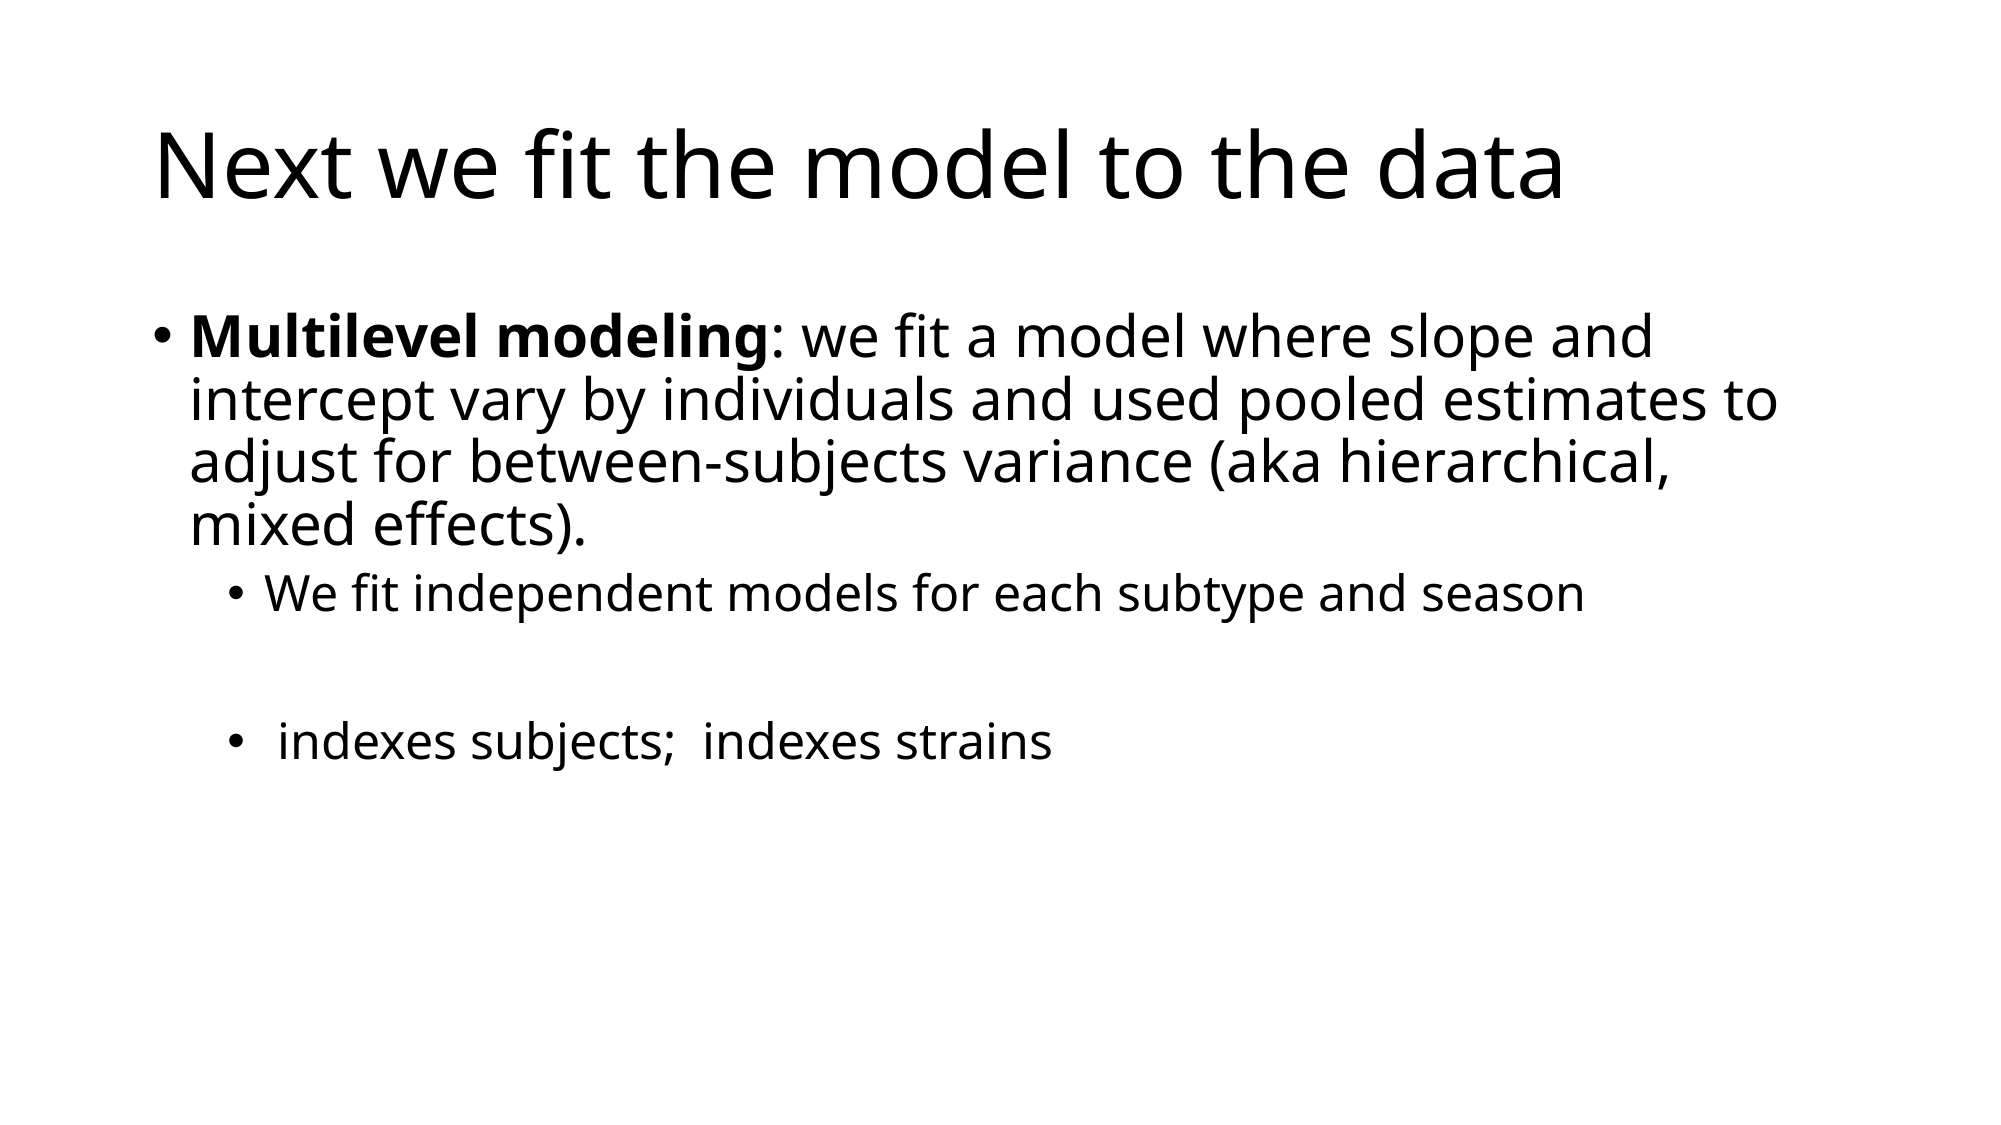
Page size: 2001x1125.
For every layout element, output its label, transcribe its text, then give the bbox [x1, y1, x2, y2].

title Next we fit the model to the data [137, 59, 1863, 278]
